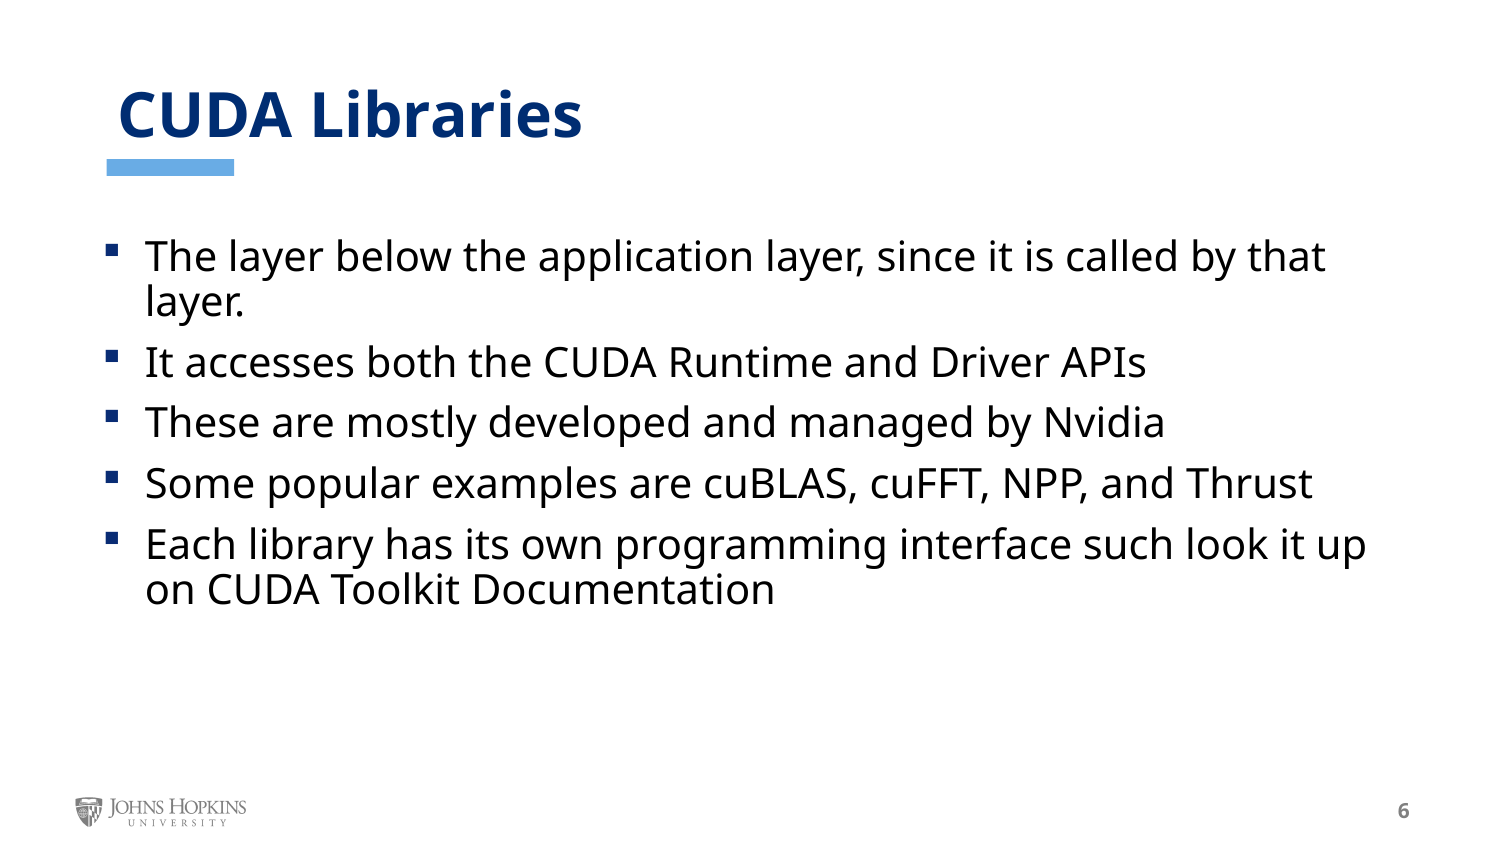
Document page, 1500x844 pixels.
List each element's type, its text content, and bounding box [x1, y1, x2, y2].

title CUDA Libraries [103, 70, 1397, 209]
list The layer below the application layer, since it is called by that layer. It accesses both the CUDA Runtime and Driver APIs These are mostly developed and managed by Nvidia Some popular examples are cuBLAS, cuFFT, NPP, and Thrust Each library has its own programming interface such look it up on CUDA Toolkit Documentation [87, 228, 1414, 733]
